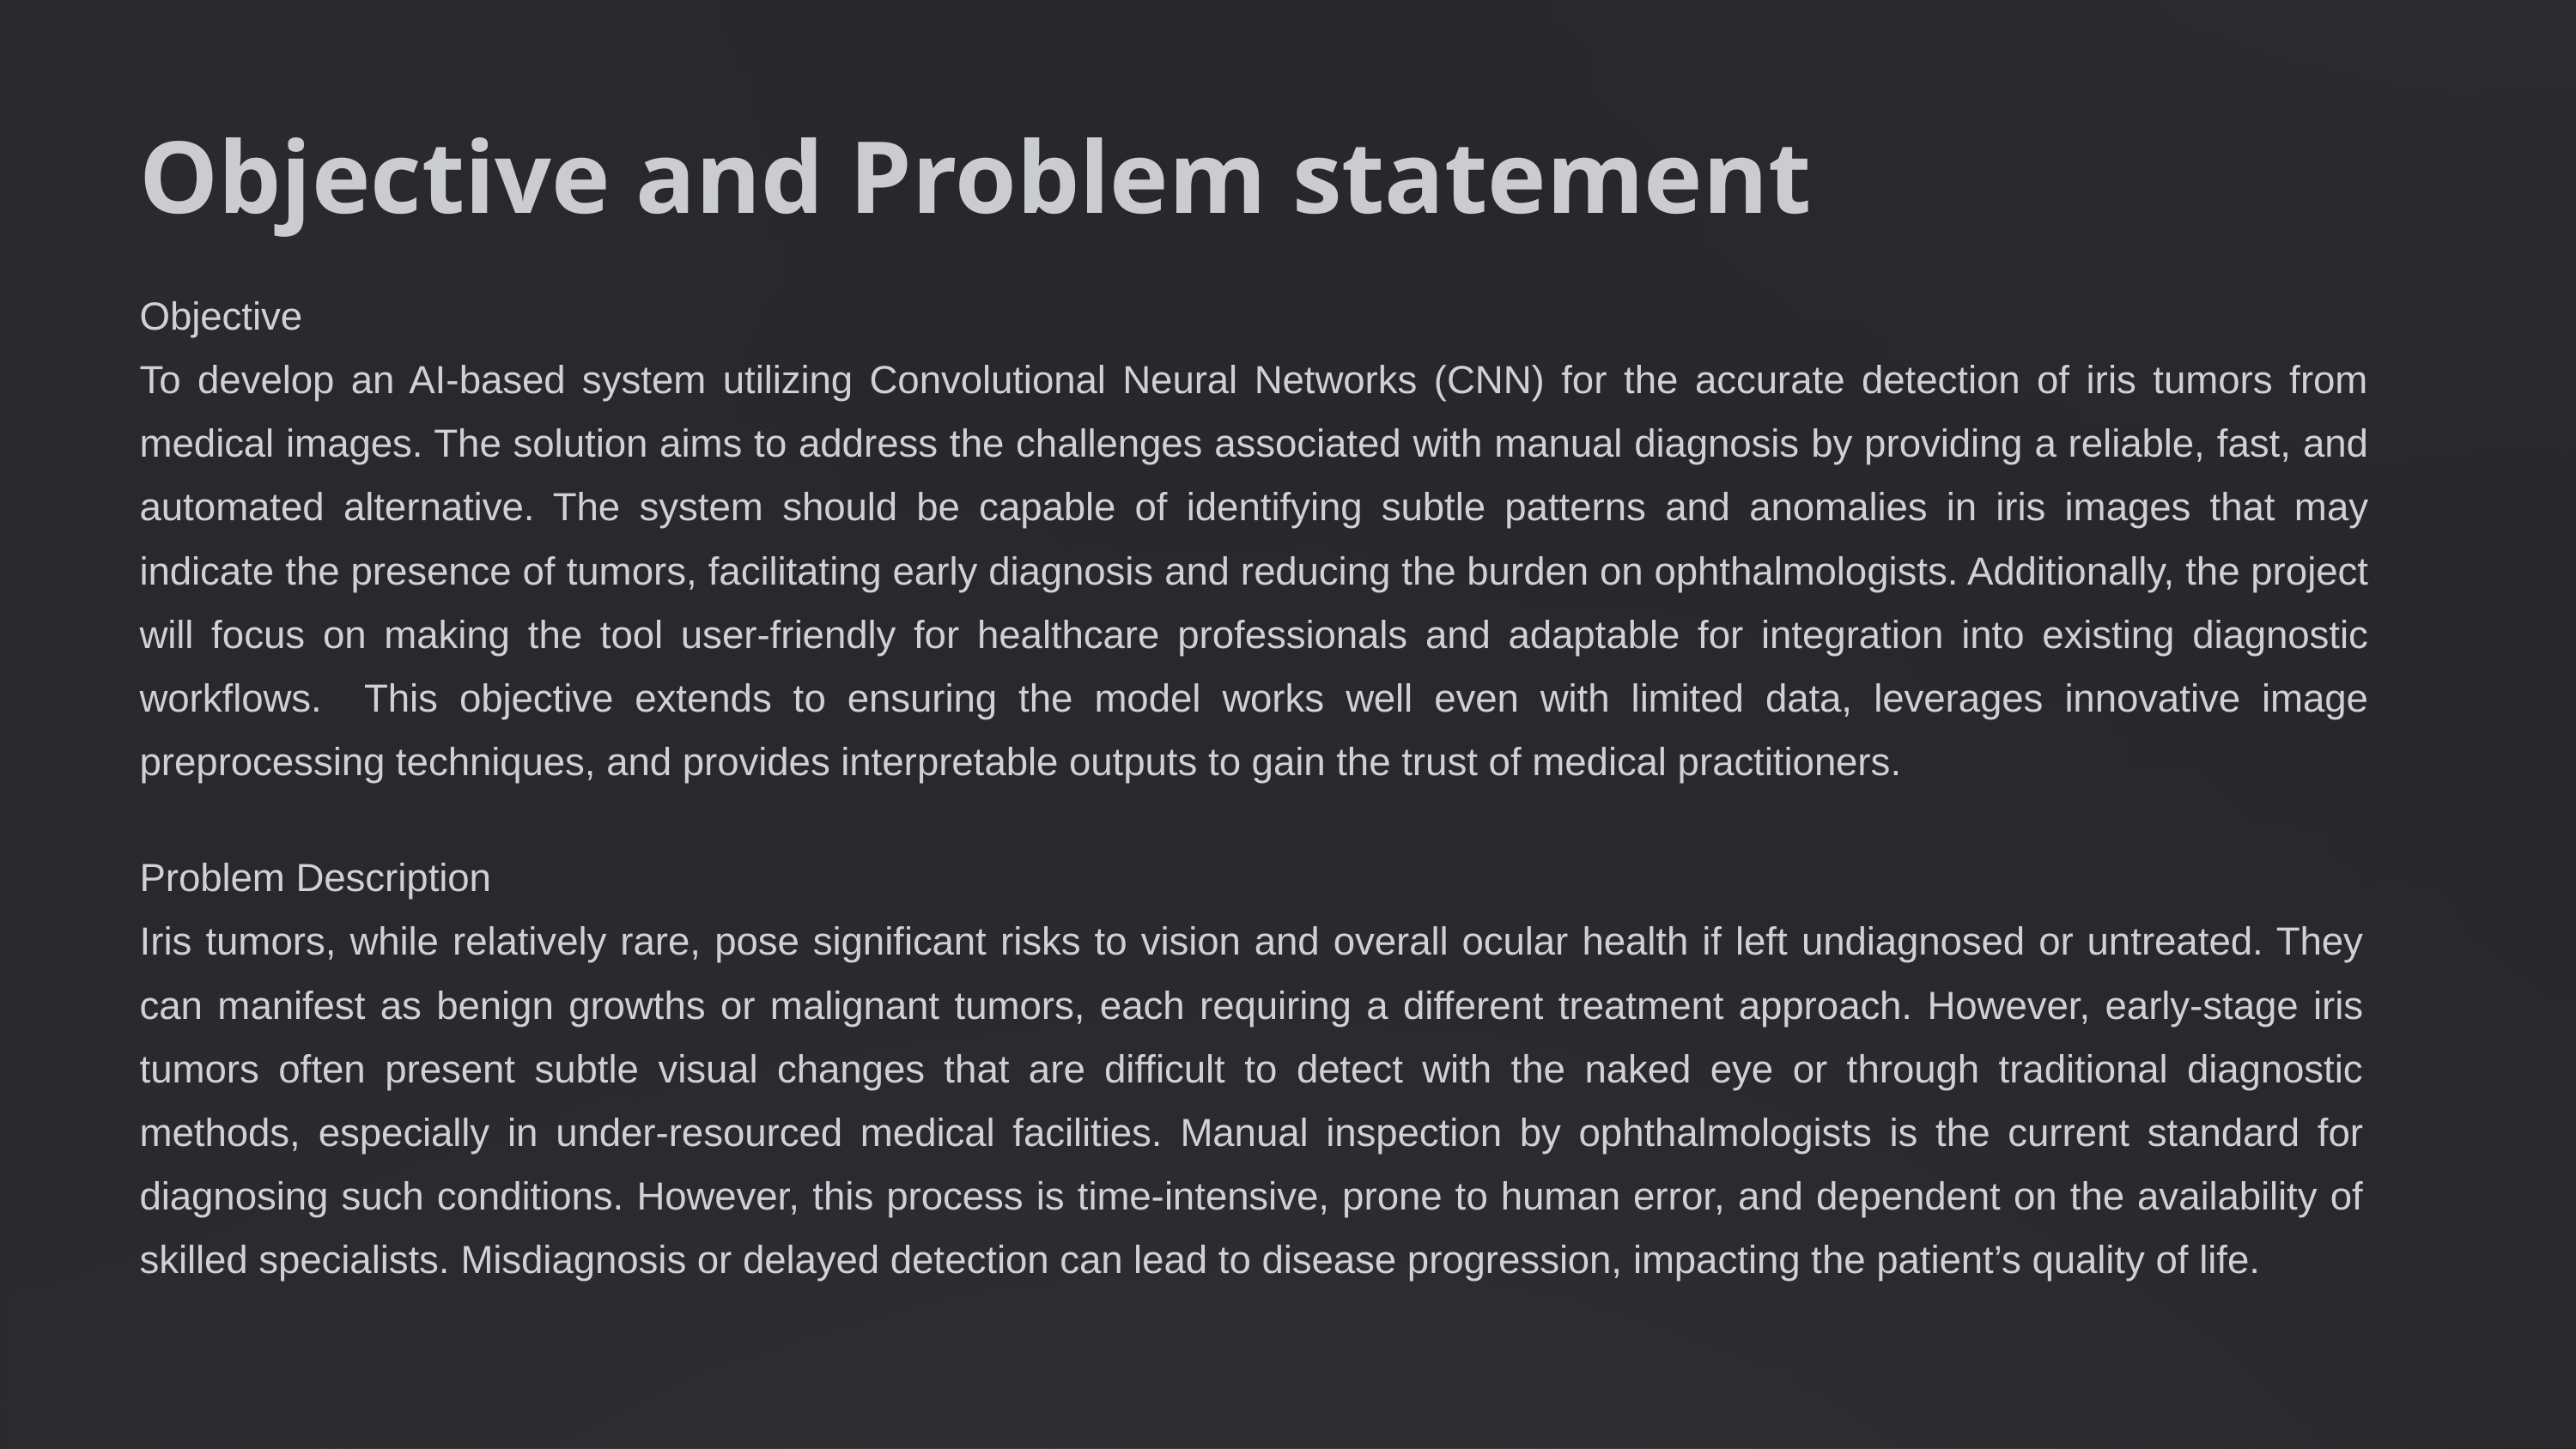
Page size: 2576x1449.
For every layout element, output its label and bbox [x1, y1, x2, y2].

text_box [0, 0, 2576, 1449]
